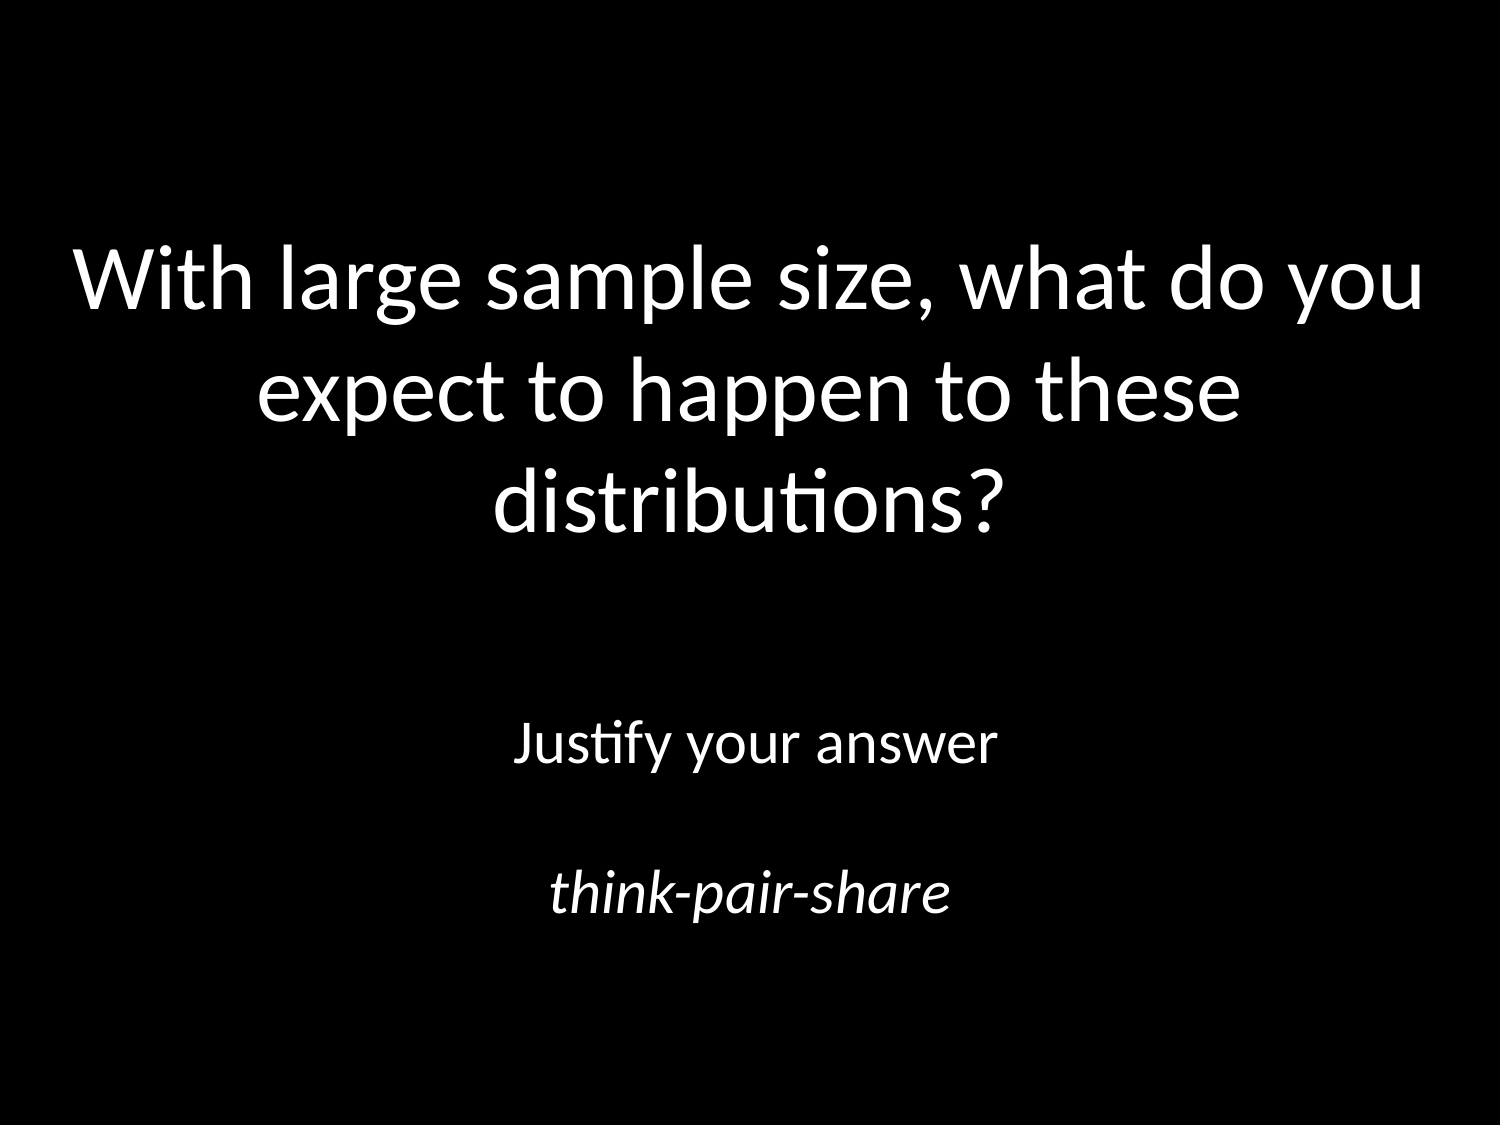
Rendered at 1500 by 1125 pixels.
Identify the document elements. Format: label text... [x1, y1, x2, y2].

title With large sample size, what do you expect to happen to these distributions? Justify your answer think-pair-share [0, 209, 1500, 940]
